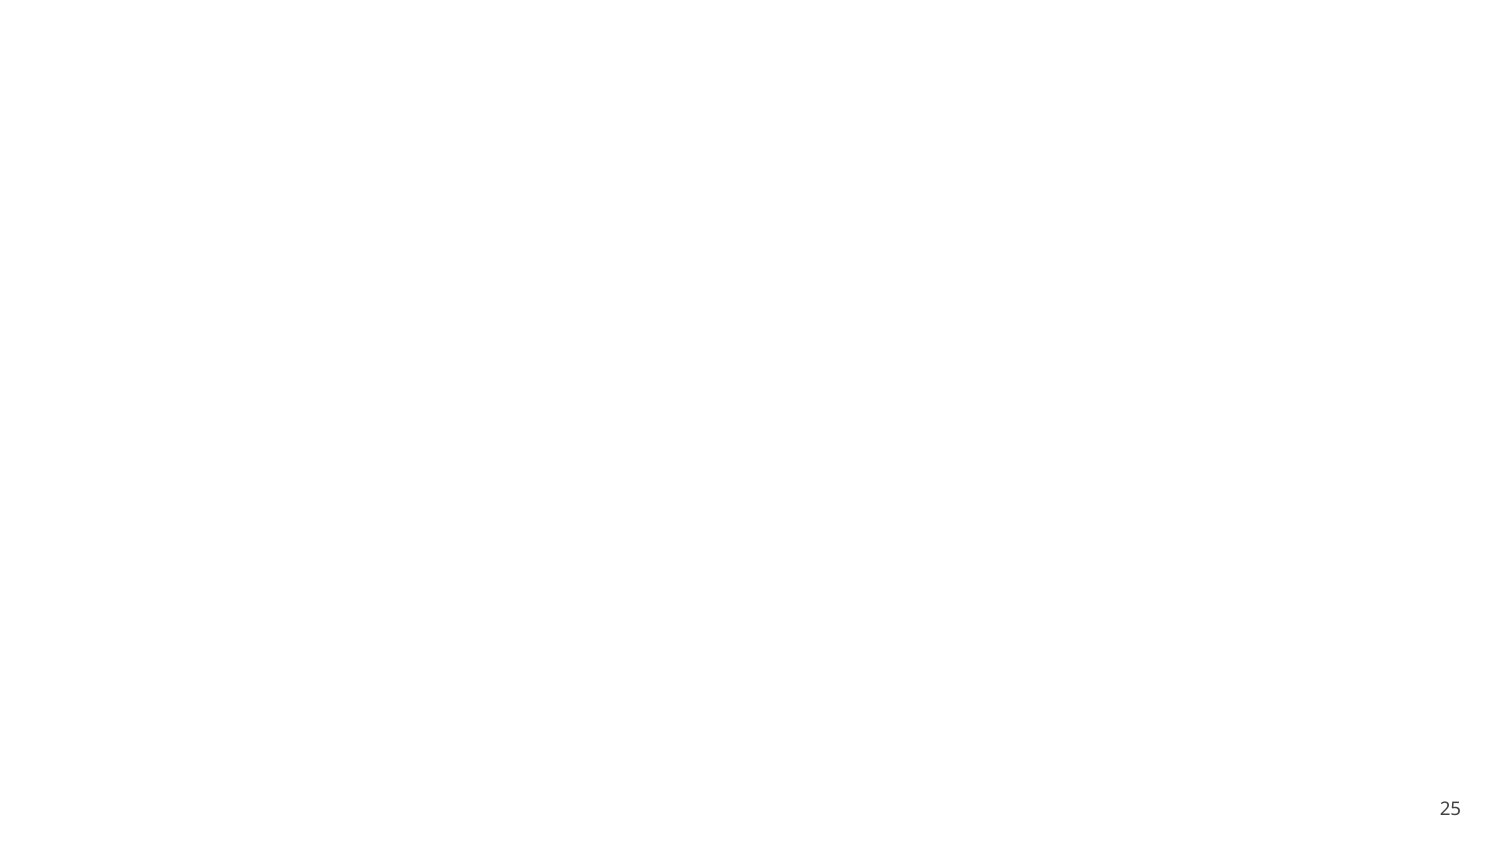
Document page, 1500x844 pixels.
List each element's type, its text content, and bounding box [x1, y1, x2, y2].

slide_number 25 [1386, 777, 1477, 842]
